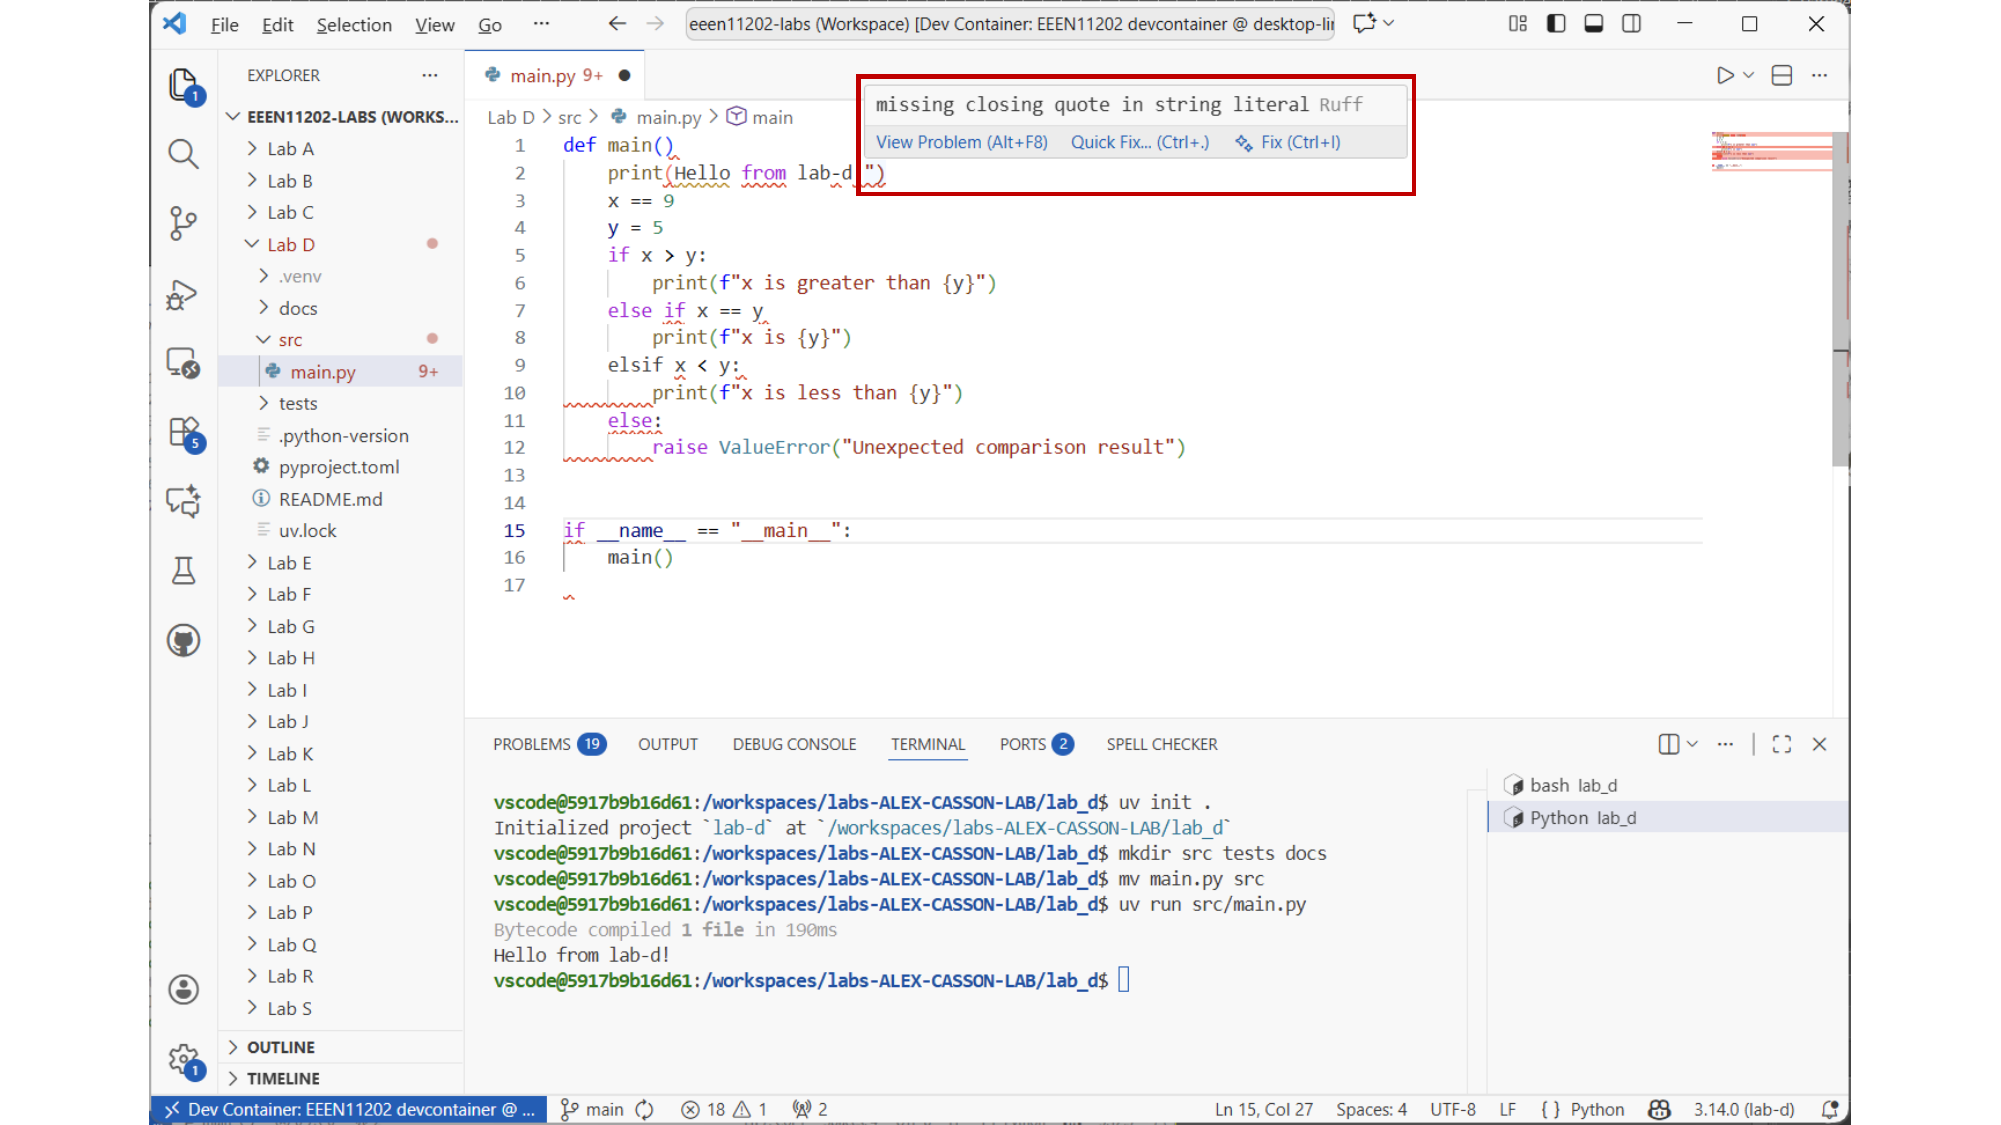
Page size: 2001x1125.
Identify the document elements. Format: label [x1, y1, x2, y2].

picture [148, 0, 1851, 1125]
